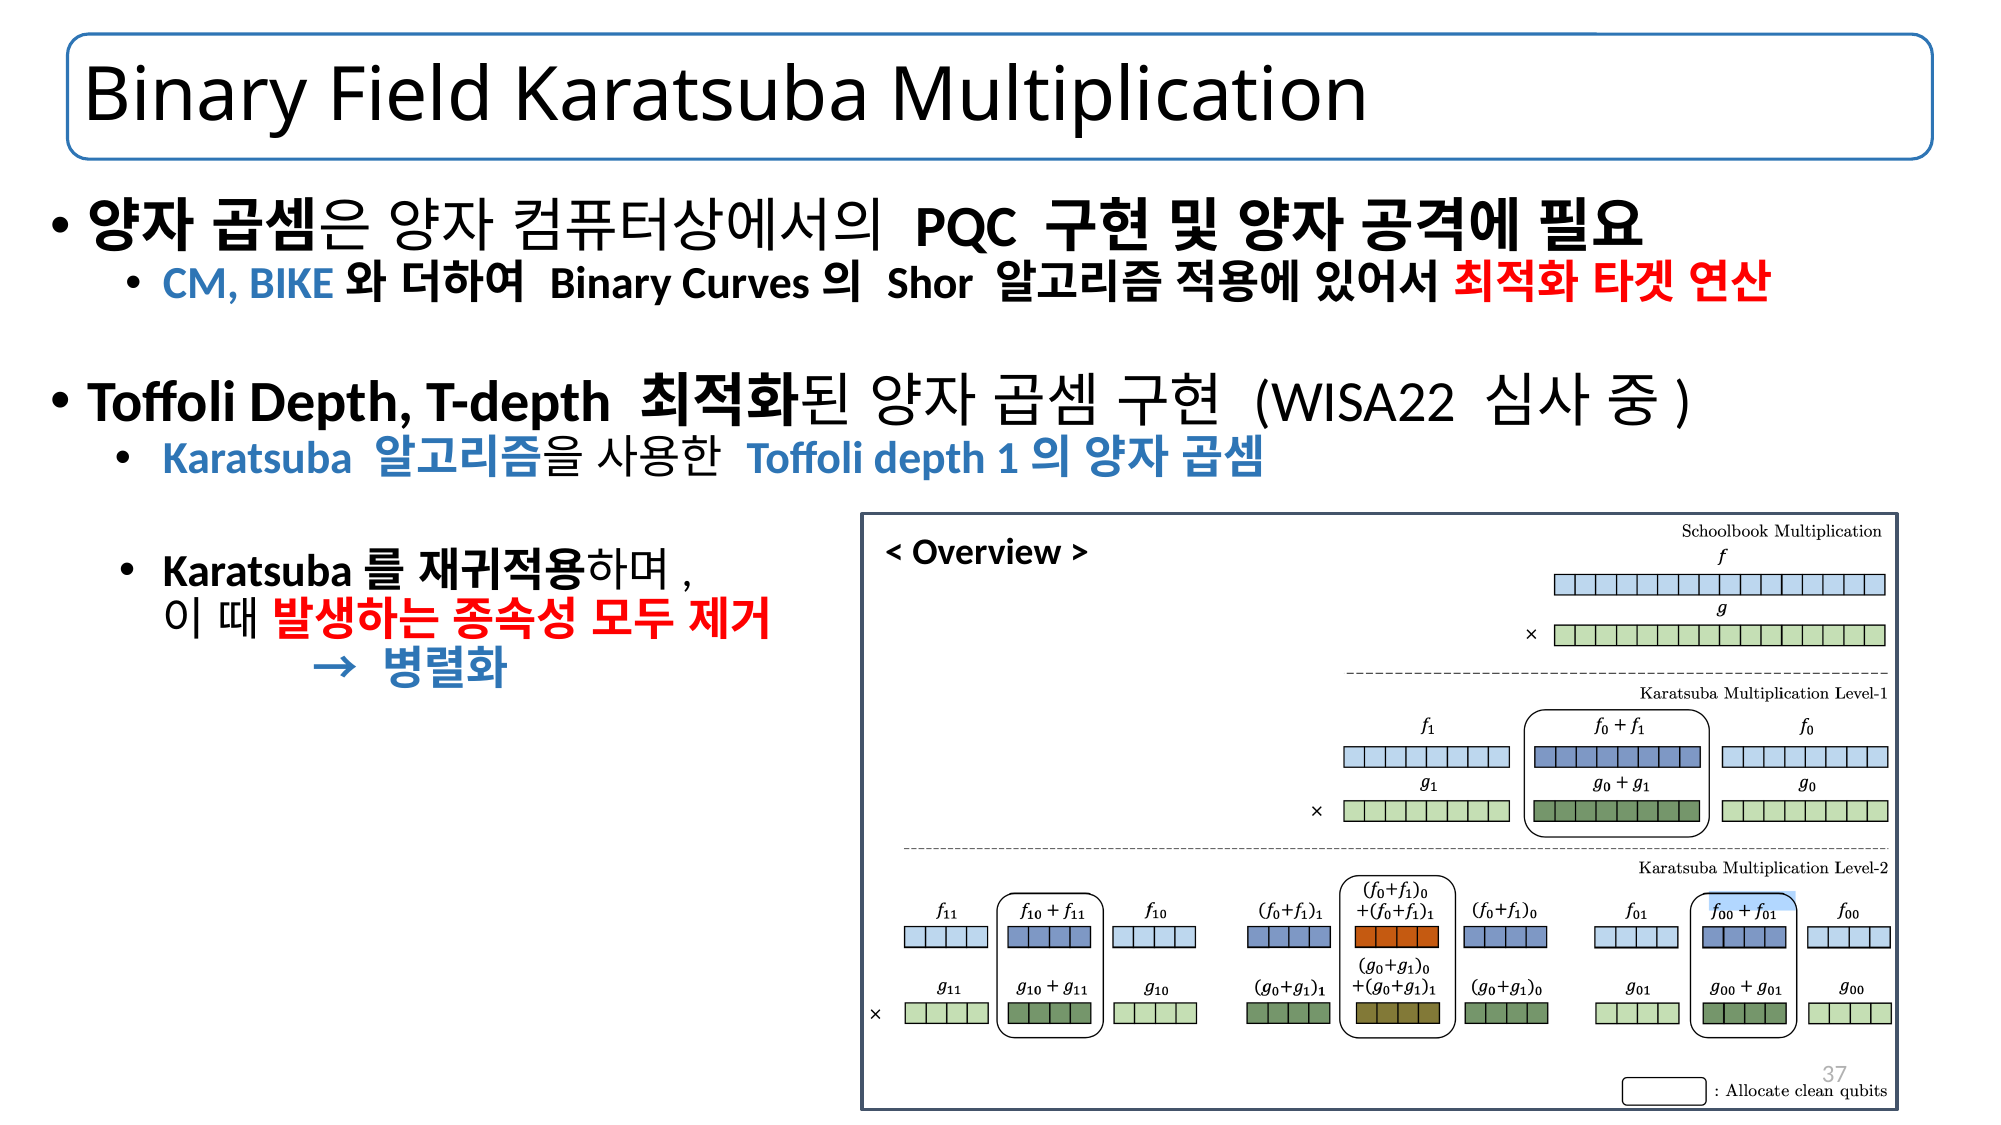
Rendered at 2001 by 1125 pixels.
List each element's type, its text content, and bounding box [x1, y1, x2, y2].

title Binary Field Karatsuba Multiplication [67, 34, 1933, 160]
list 양자 곱셈은 양자 컴퓨터상에서의 PQC 구현 및 양자 공격에 필요 CM, BIKE와 더하여 Binary Curves의 Shor 알고리즘 적용에 있어서 최적화 타겟 연산 Toffoli Depth, T-depth 최적화된 양자 곱셈 구현 (WISA22 심사 중) Karatsuba 알고리즘을 사용한 Toffoli depth 1의 양자 곱셈 Karatsuba를 재귀적용하며, 이 때 발생하는 종속성 모두 제거 → 병렬화 [35, 189, 1979, 1109]
picture [863, 515, 1896, 1109]
